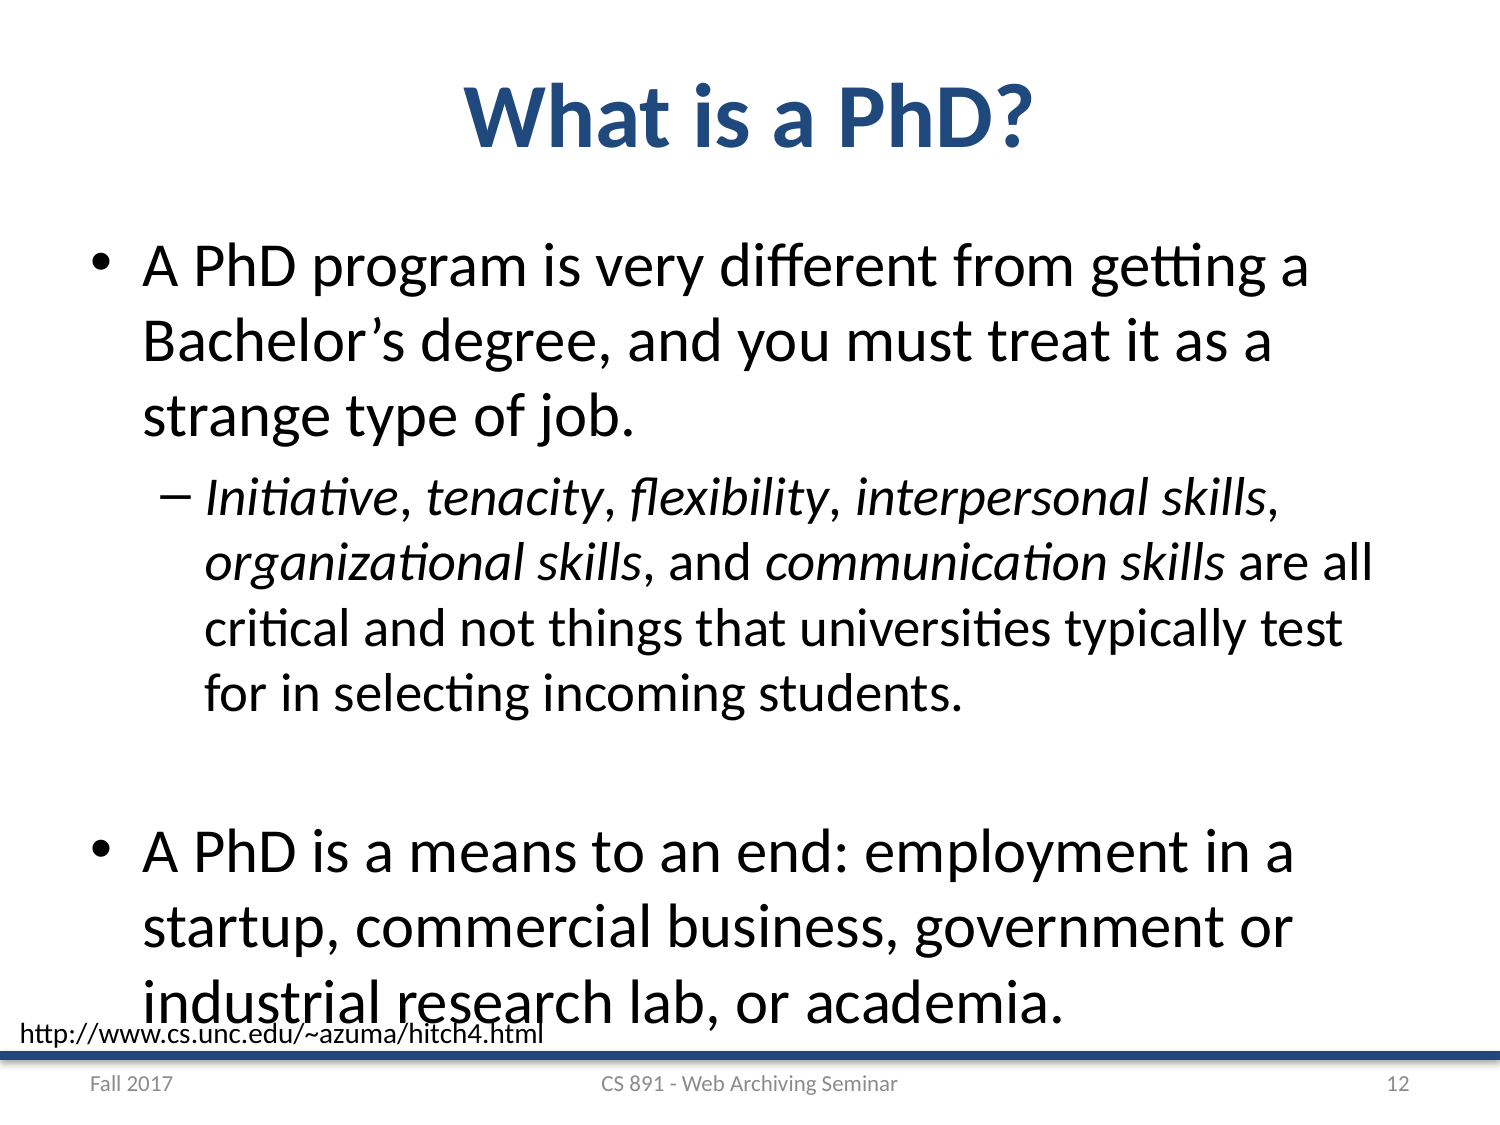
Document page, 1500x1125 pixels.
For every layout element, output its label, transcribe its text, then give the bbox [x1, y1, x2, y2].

slide_number 12 [1074, 1062, 1425, 1103]
text_box http://www.cs.unc.edu/~azuma/hitch4.html [4, 1007, 560, 1057]
list A PhD program is very different from getting a Bachelor’s degree, and you must treat it as a strange type of job. Initiative, tenacity, flexibility, interpersonal skills, organizational skills, and communication skills are all critical and not things that universities typically test for in selecting incoming students. A PhD is a means to an end: employment in a startup, commercial business, government or industrial research lab, or academia. [75, 216, 1425, 1047]
title What is a PhD? [75, 33, 1425, 189]
slide_number Fall 2017 [75, 1062, 425, 1103]
footer CS 891 - Web Archiving Seminar [512, 1062, 988, 1103]
